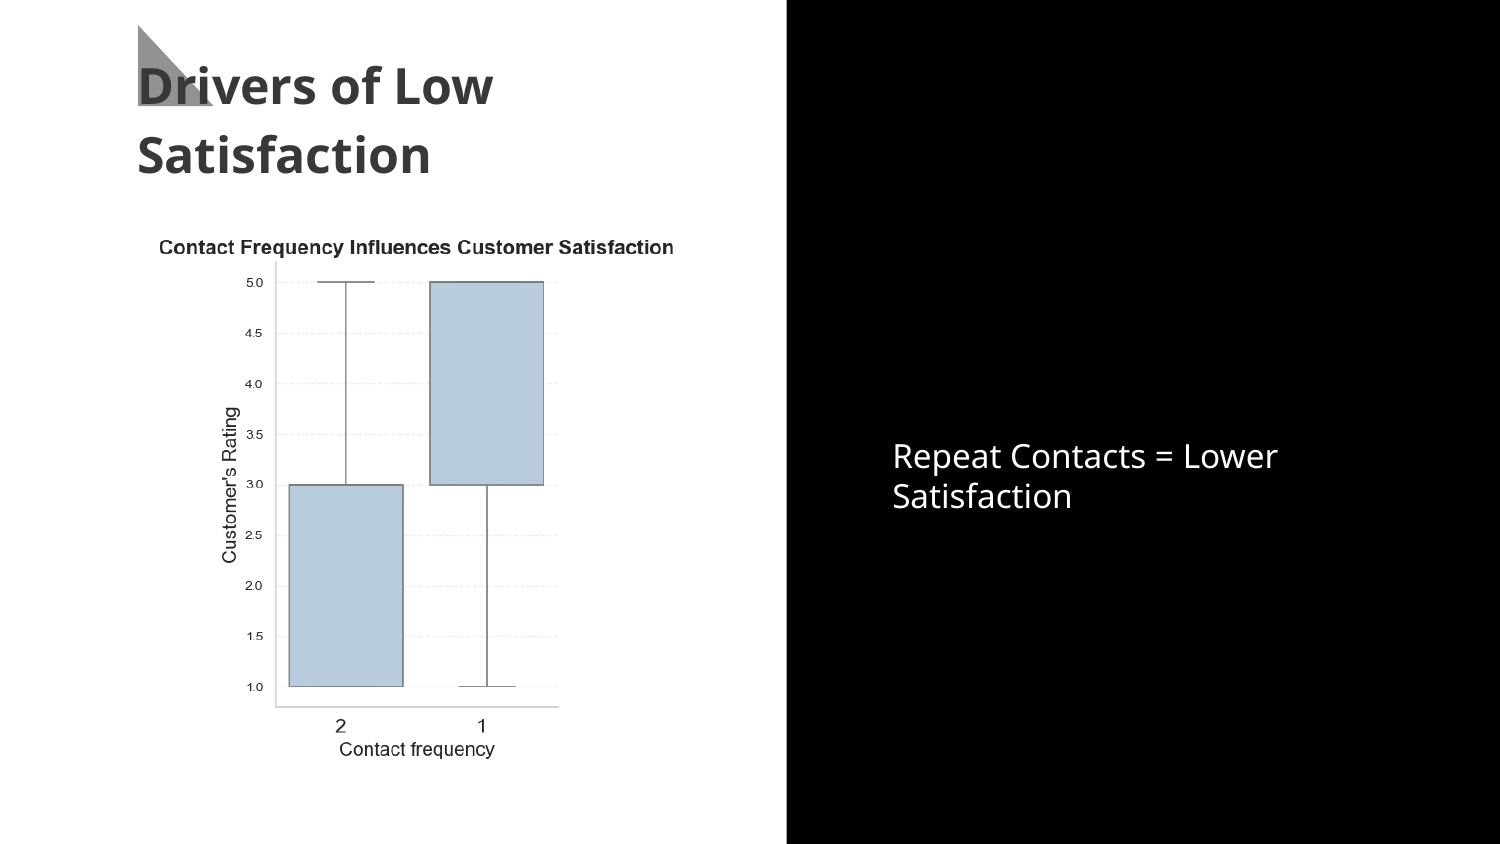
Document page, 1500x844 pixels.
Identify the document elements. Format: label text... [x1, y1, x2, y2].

picture [149, 230, 683, 768]
subtitle Repeat Contacts = Lower Satisfaction [877, 420, 1442, 500]
title Drivers of Low Satisfaction [122, 92, 807, 199]
